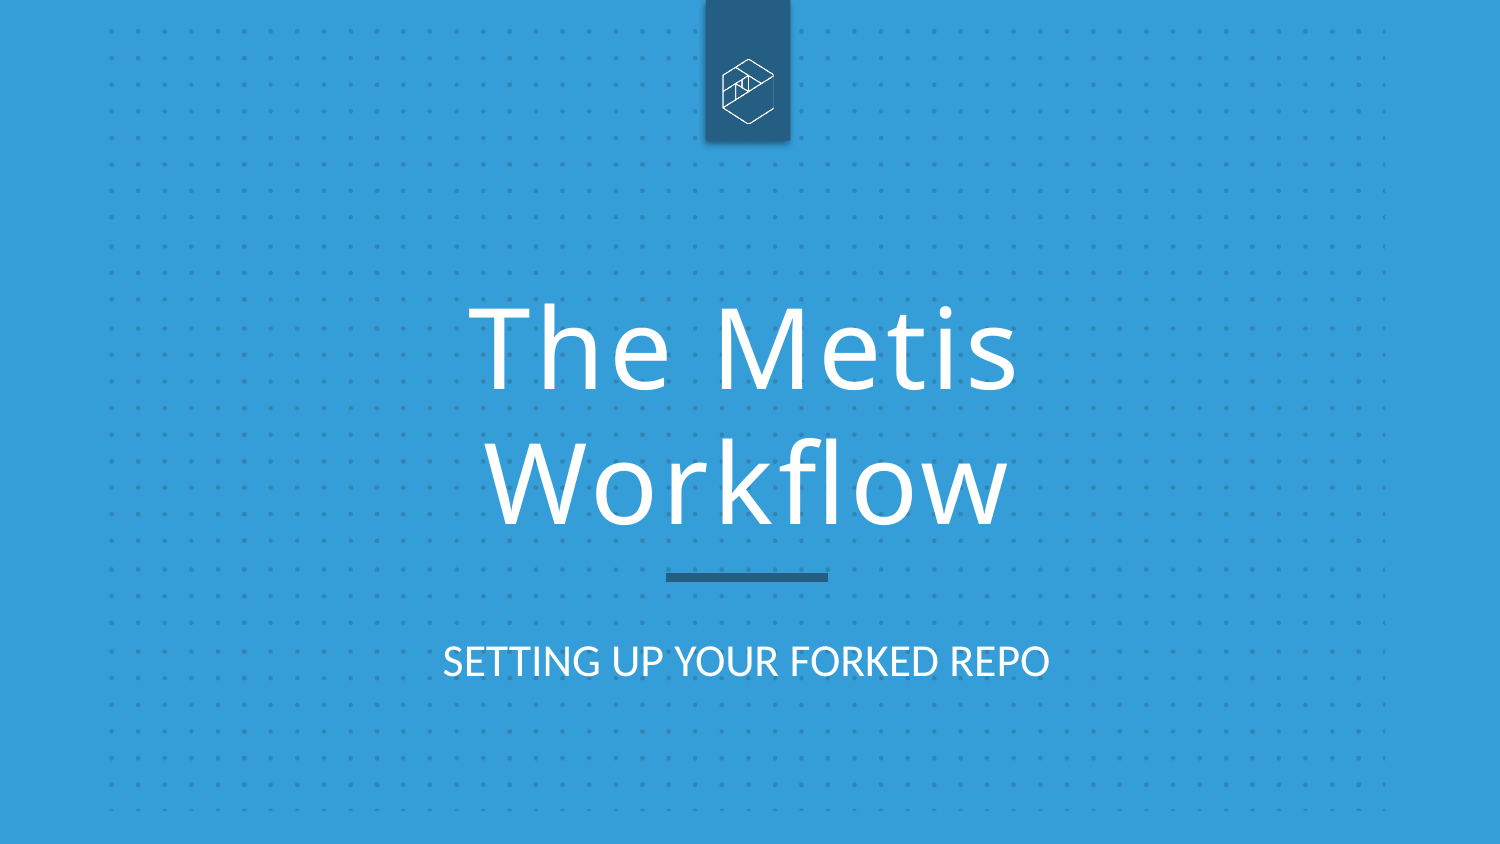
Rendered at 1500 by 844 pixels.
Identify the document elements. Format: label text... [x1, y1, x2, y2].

subtitle Setting up your forked repo [203, 622, 1290, 703]
title The Metis Workflow [203, 250, 1290, 573]
